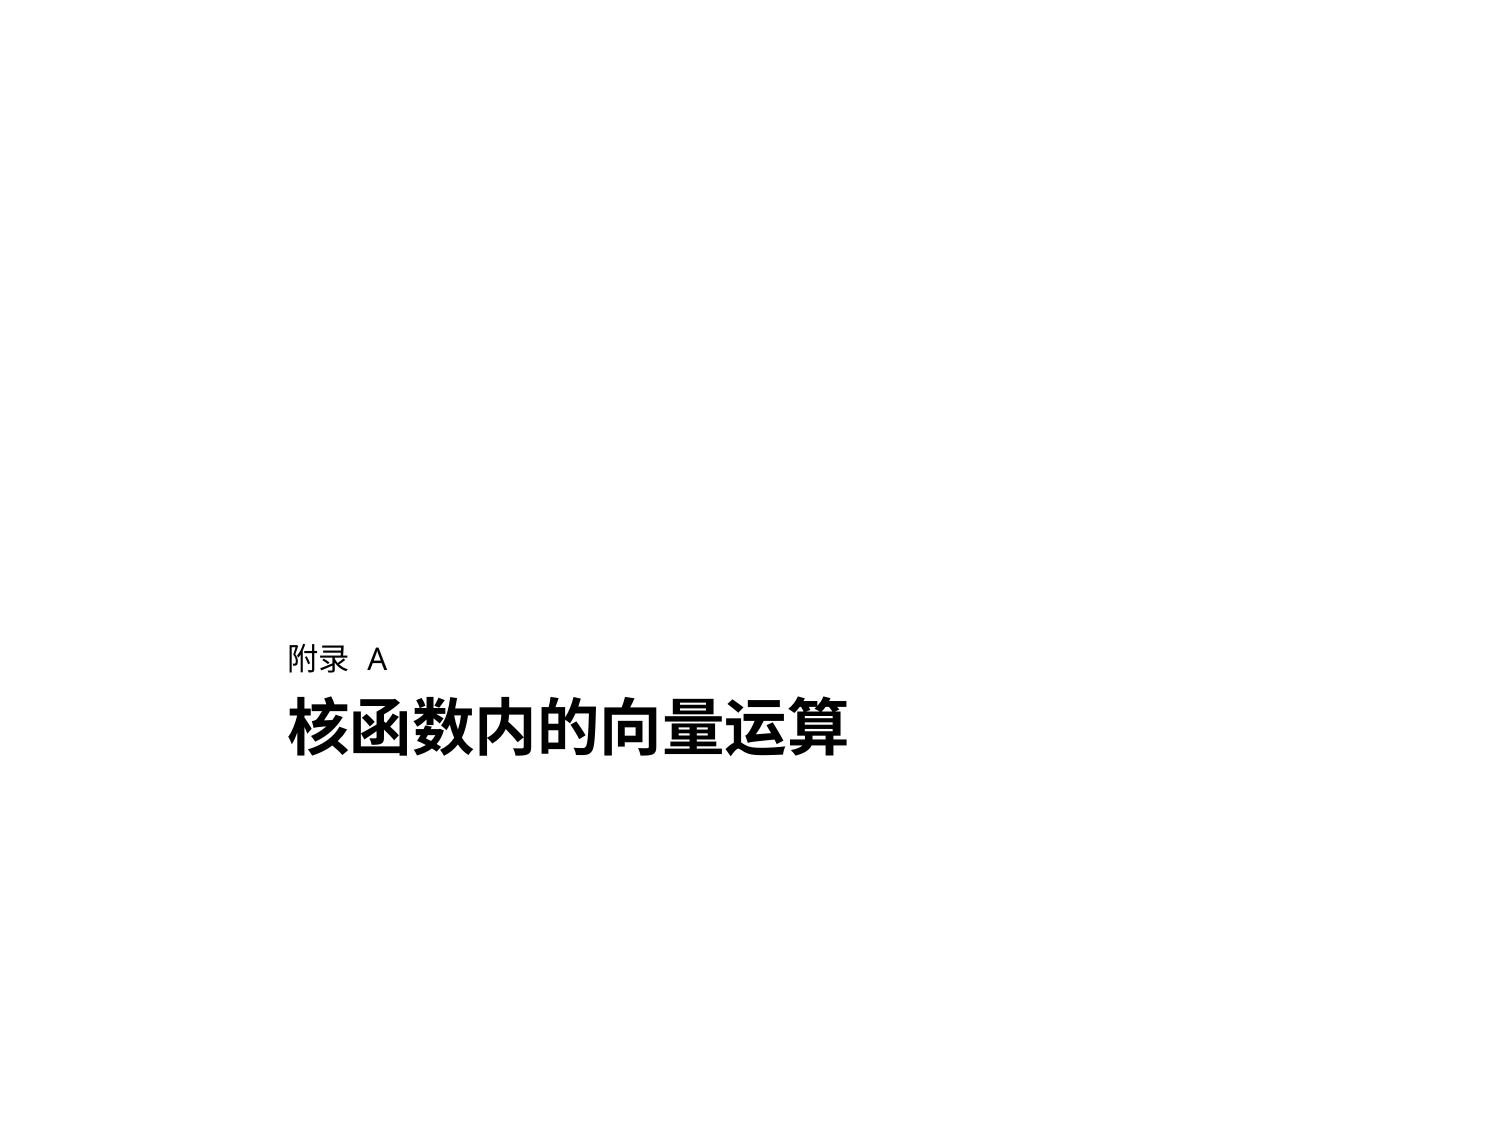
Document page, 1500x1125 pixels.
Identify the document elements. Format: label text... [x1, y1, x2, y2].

text_box 附录 A [276, 498, 1233, 683]
text_box 核函数内的向量运算 [276, 683, 1233, 851]
